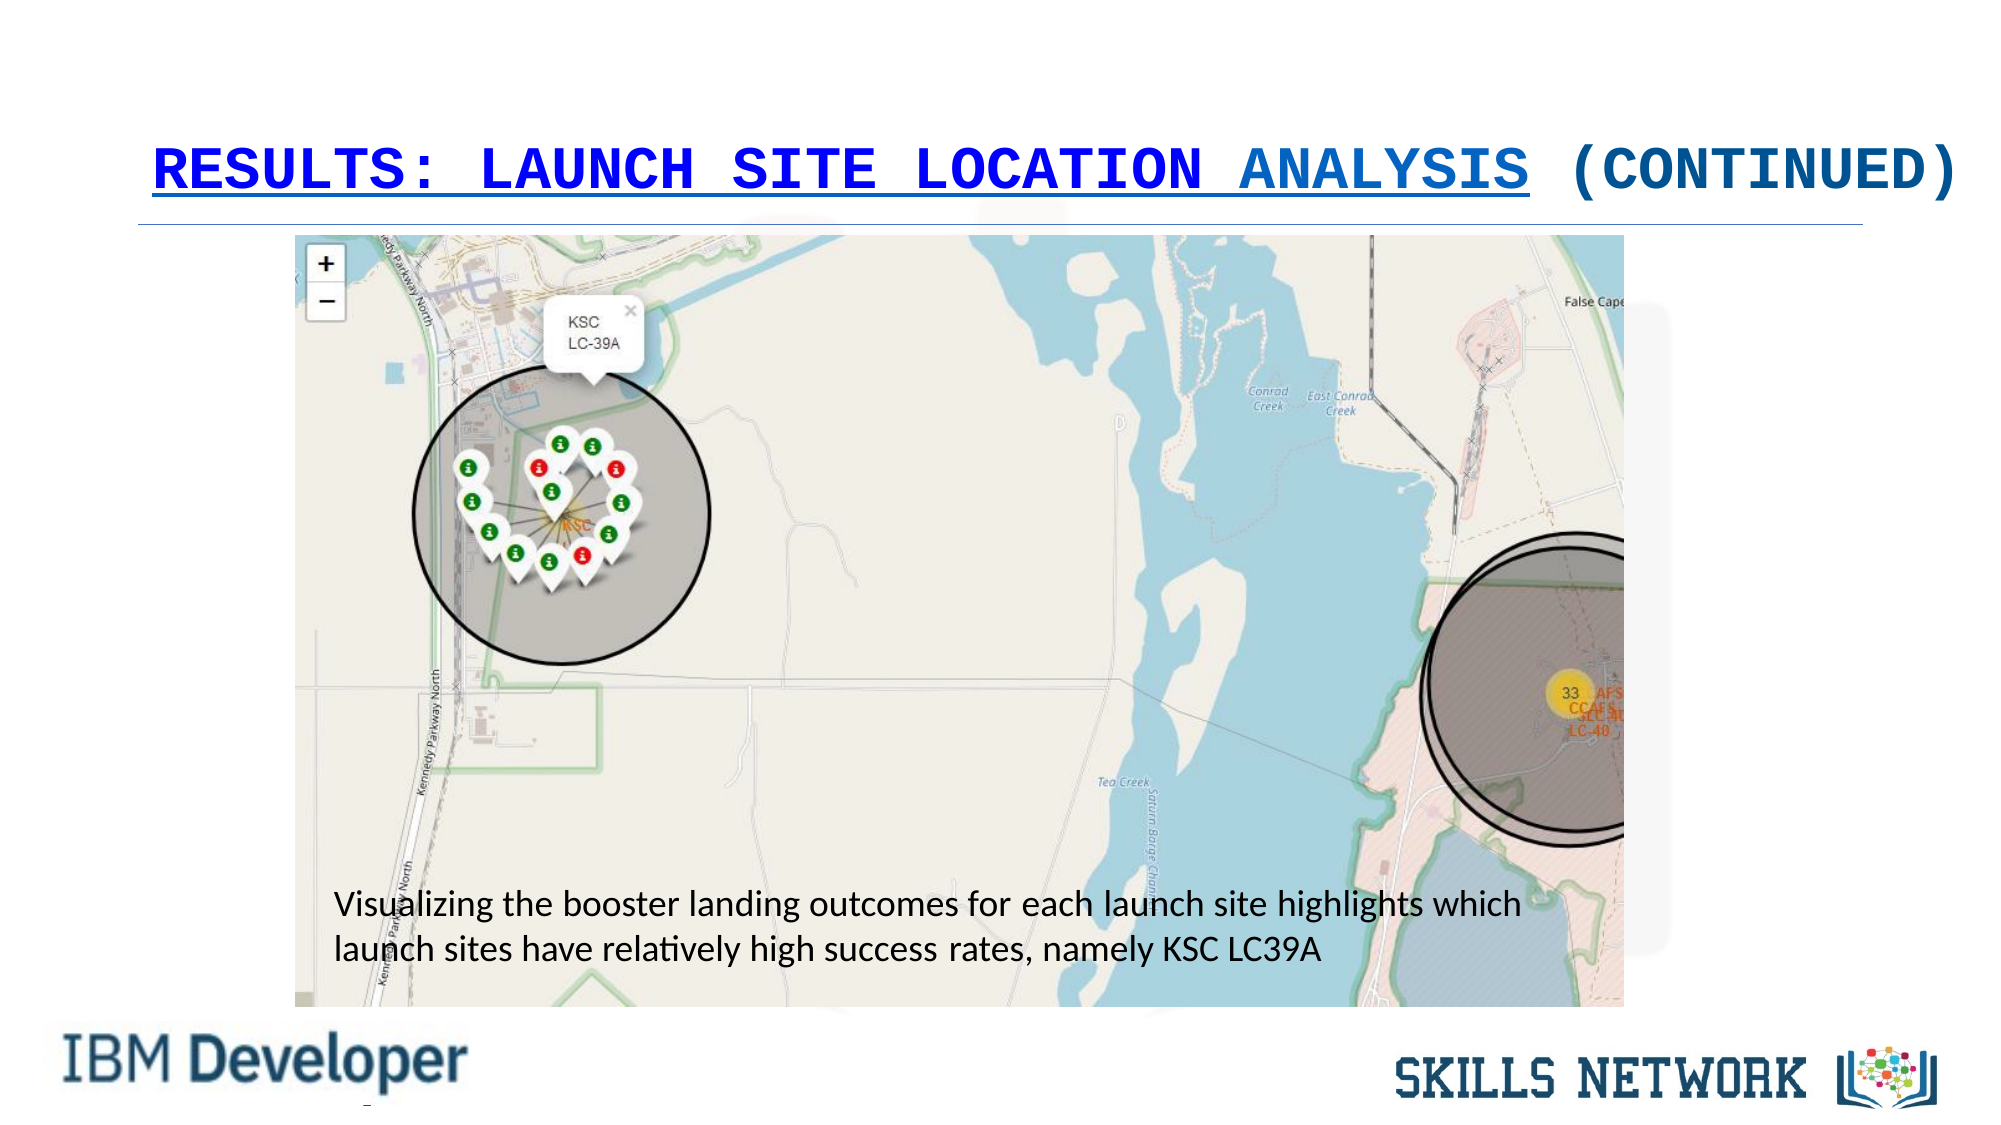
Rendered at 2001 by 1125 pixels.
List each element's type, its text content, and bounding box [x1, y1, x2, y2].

title RESULTS: LAUNCH SITE LOCATION ANALYSIS (CONTINUED) [34, 91, 1979, 316]
picture [43, 235, 1937, 1109]
